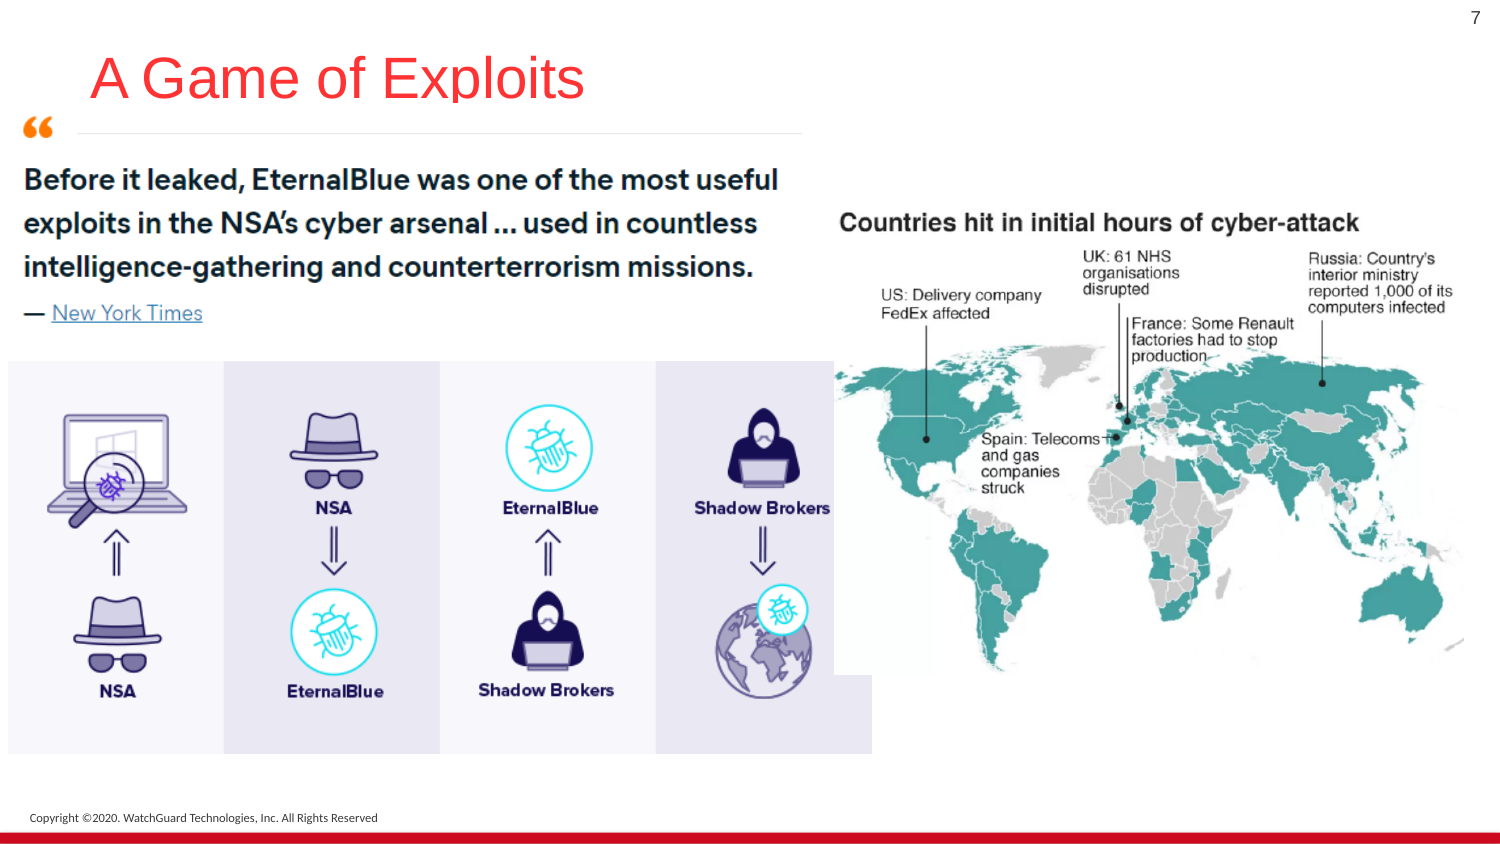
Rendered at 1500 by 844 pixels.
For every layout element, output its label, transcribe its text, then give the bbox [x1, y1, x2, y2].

picture [834, 205, 1477, 675]
picture [3, 103, 802, 342]
slide_number 7 [1398, 0, 1497, 40]
title A Game of Exploits [75, 33, 1425, 117]
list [8, 361, 872, 754]
